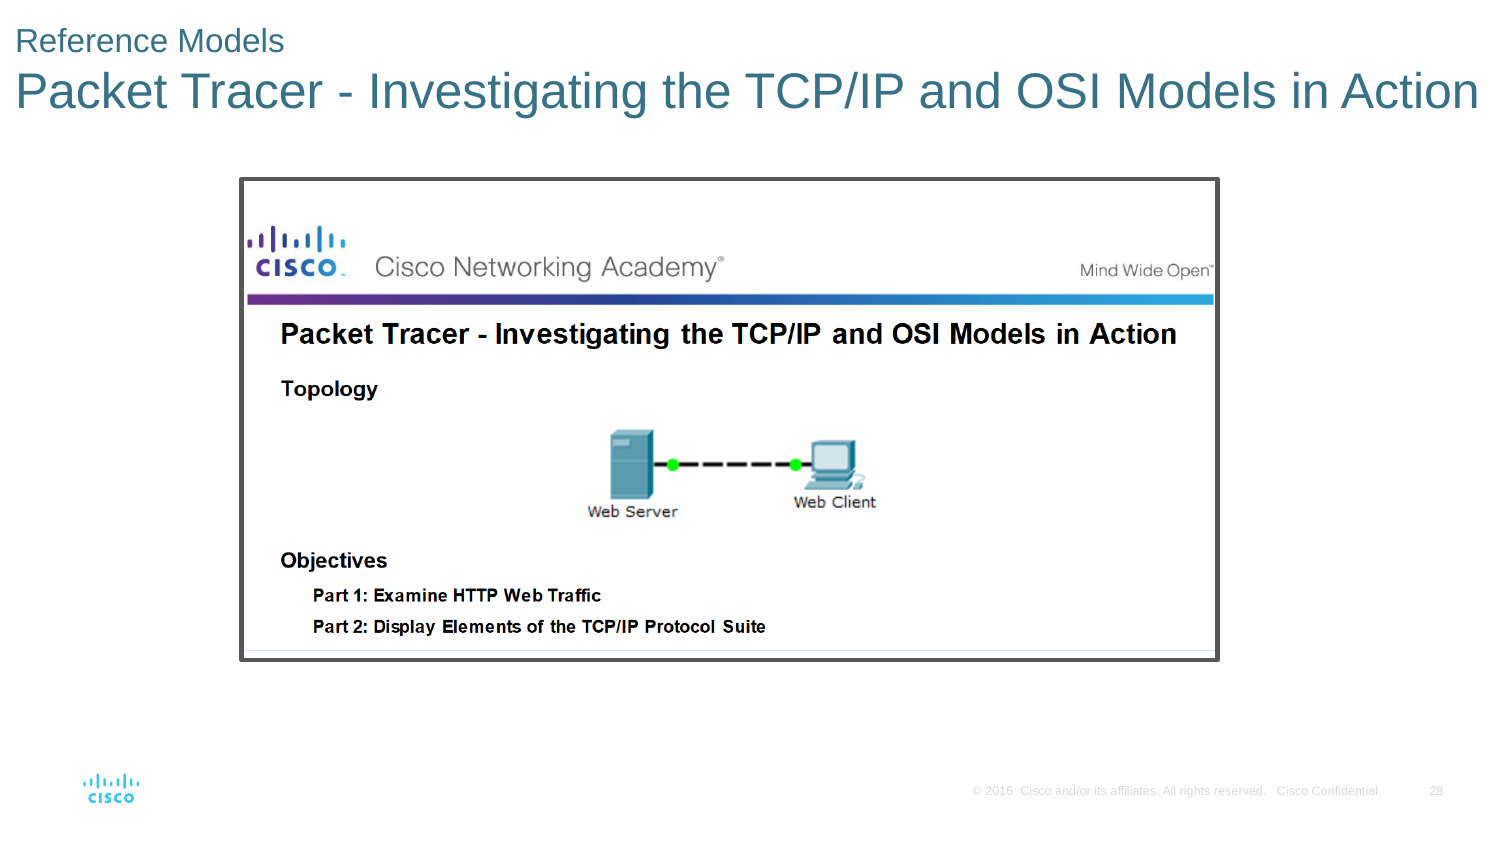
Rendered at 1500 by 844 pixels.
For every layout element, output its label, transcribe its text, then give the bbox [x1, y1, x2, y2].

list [243, 187, 1218, 651]
title Reference Models Packet Tracer - Investigating the TCP/IP and OSI Models in Action [0, 6, 1500, 131]
text_box [239, 655, 1220, 662]
text_box [239, 177, 1220, 190]
